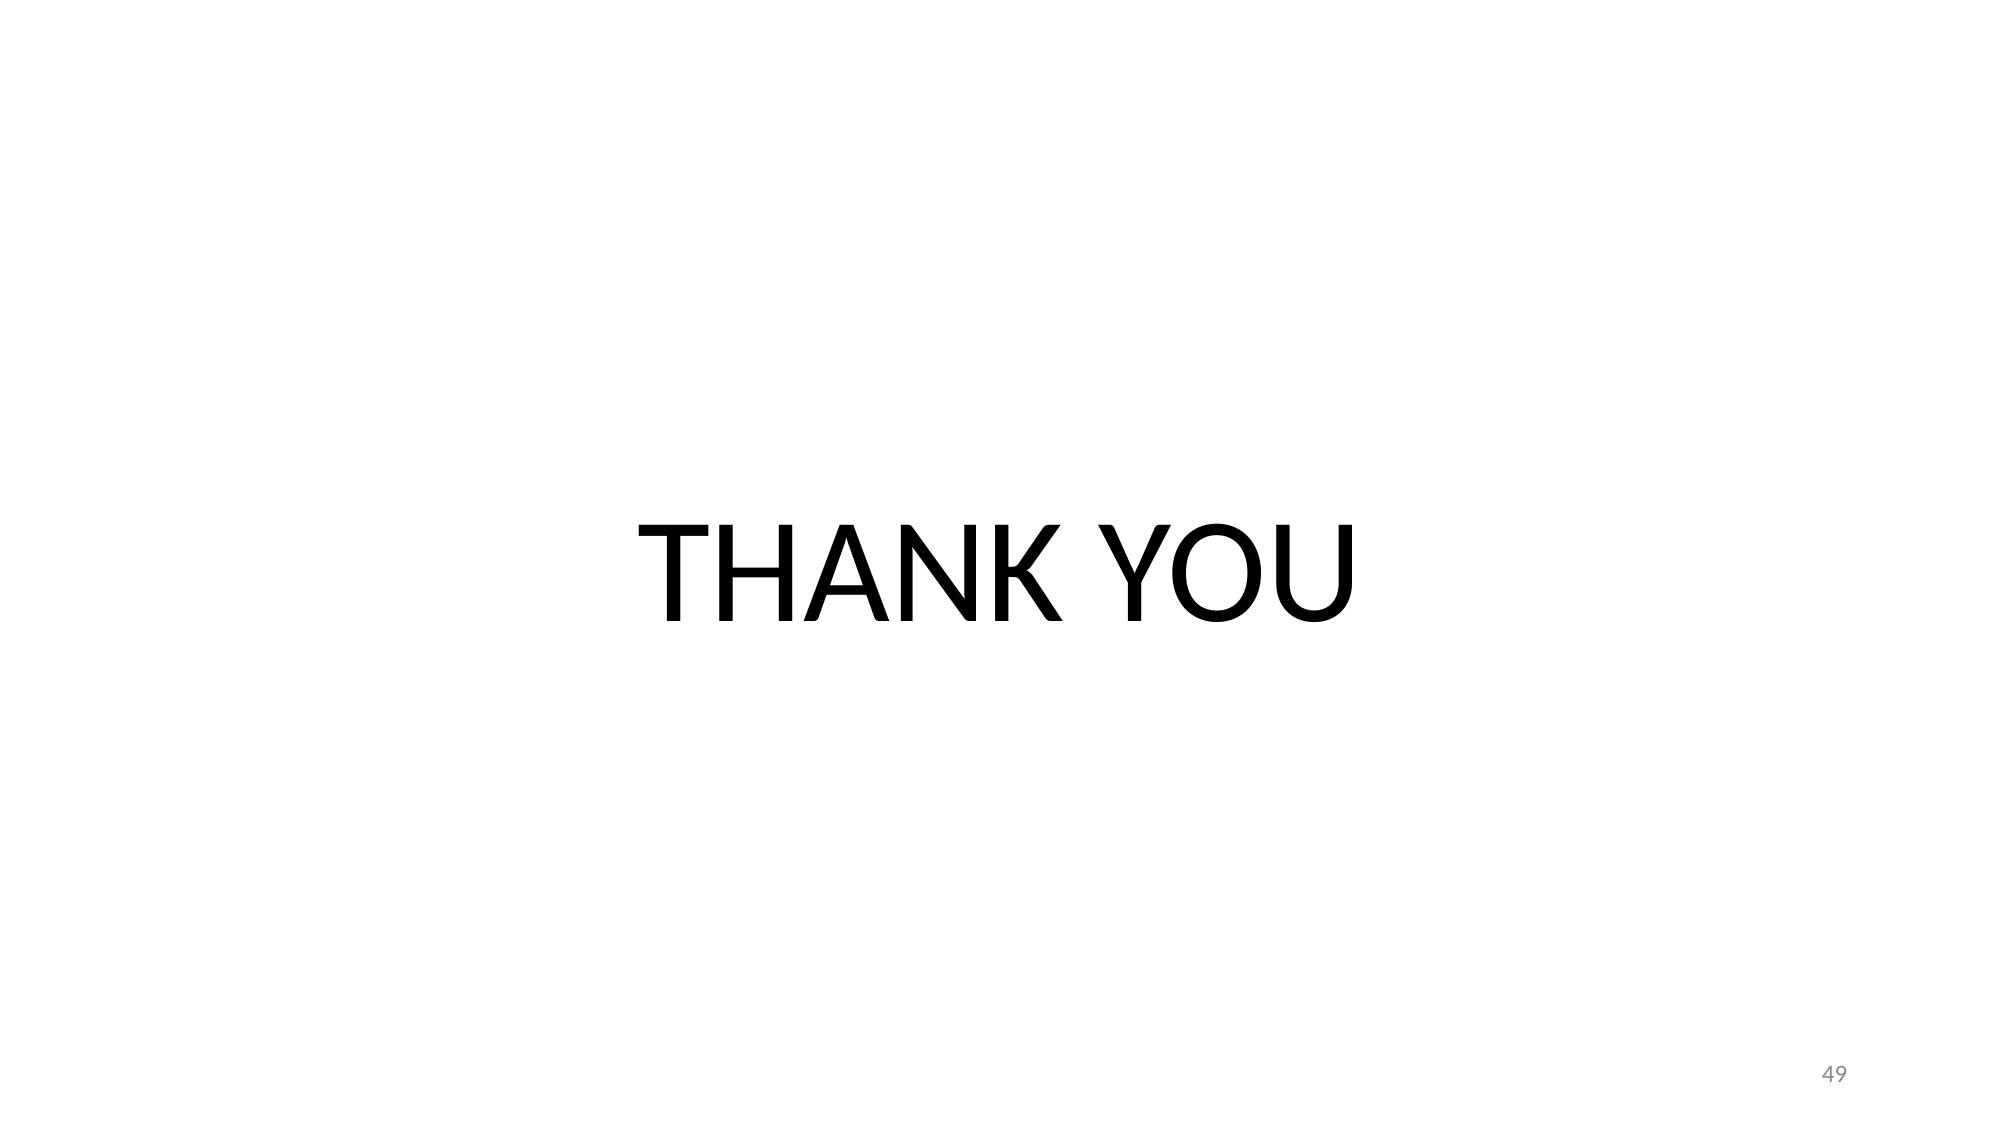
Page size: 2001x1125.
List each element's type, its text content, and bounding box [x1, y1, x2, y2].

slide_number ‹#› [1412, 1042, 1863, 1103]
text_box THANK YOU [341, 456, 1658, 667]
